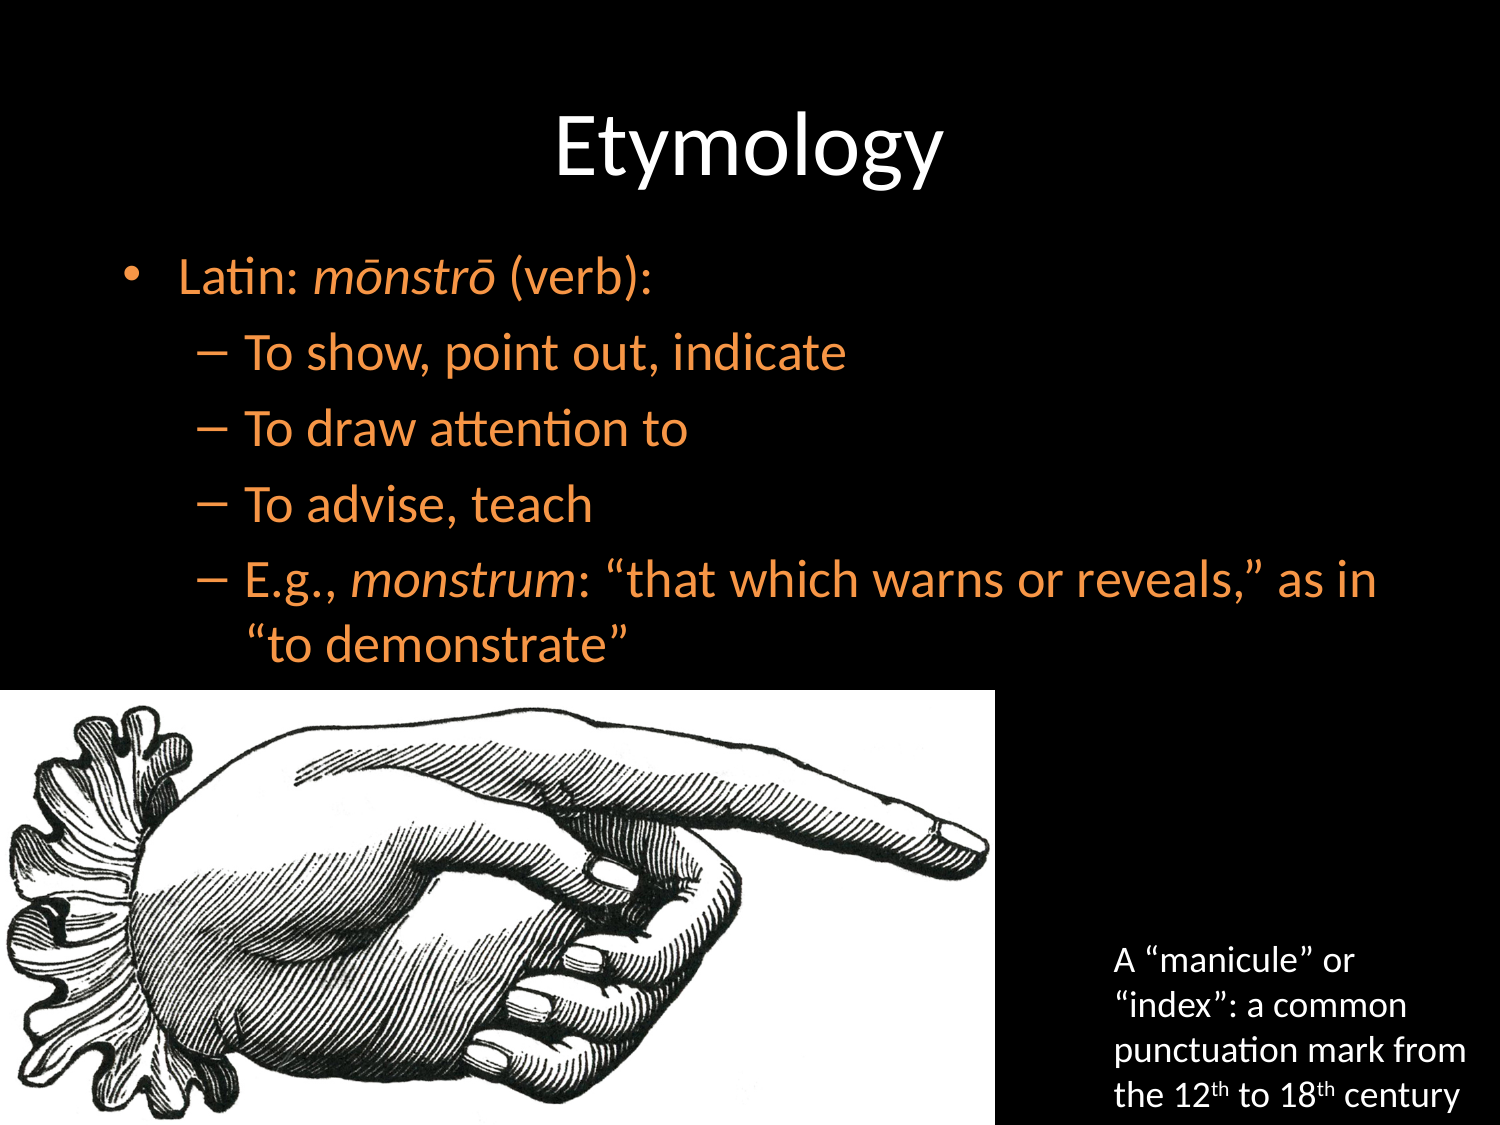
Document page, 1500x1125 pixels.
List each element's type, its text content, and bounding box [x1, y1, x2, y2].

list Latin: mōnstrō (verb): To show, point out, indicate To draw attention to To advise, teach E.g., monstrum: “that which warns or reveals,” as in “to demonstrate” [107, 232, 1425, 1005]
title Etymology [75, 45, 1425, 233]
text_box A “manicule” or “index”: a common punctuation mark from the 12th to 18th century [1098, 928, 1500, 1123]
picture [0, 690, 995, 1125]
